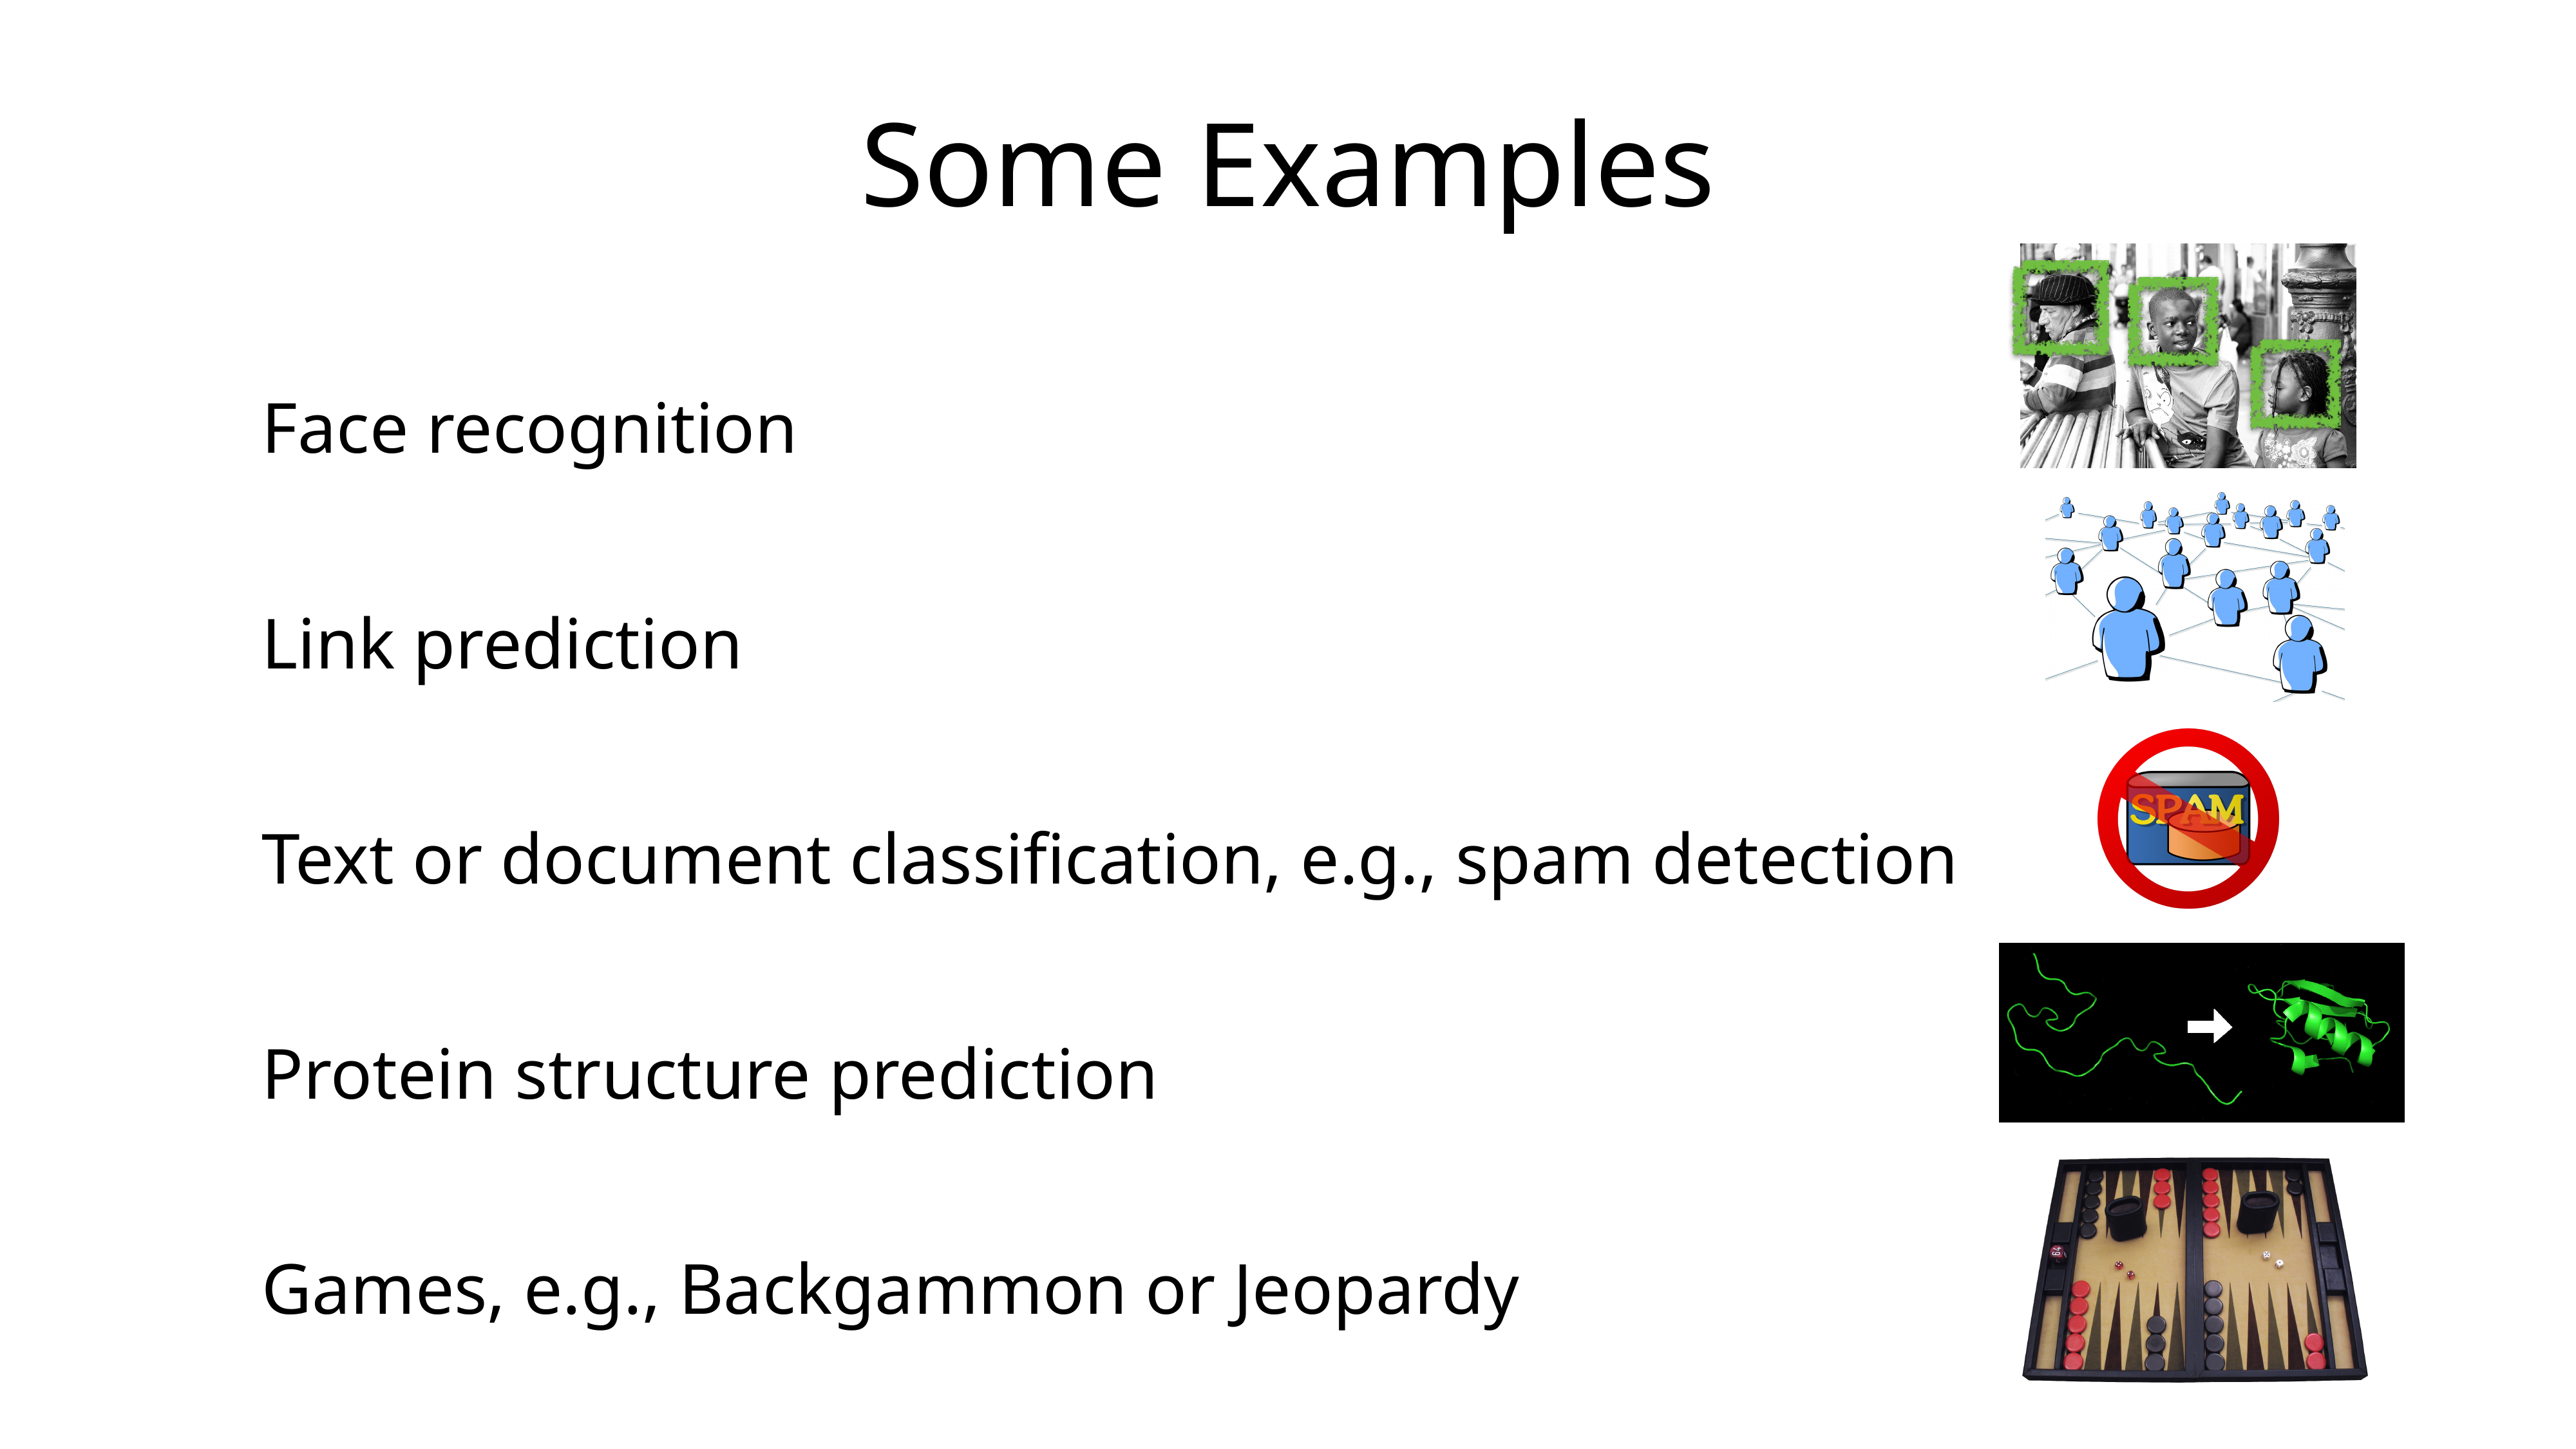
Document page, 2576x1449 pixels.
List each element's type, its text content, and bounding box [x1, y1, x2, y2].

text_box Face recognition Link prediction Text or document classification, e.g., spam detection Protein structure prediction Games, e.g., Backgammon or Jeopardy [252, 291, 1990, 1421]
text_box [2012, 243, 2357, 469]
picture [1999, 943, 2405, 1123]
picture [2045, 491, 2345, 703]
picture [2022, 1157, 2368, 1383]
title Some Examples [661, 68, 1915, 252]
picture [2098, 728, 2279, 909]
